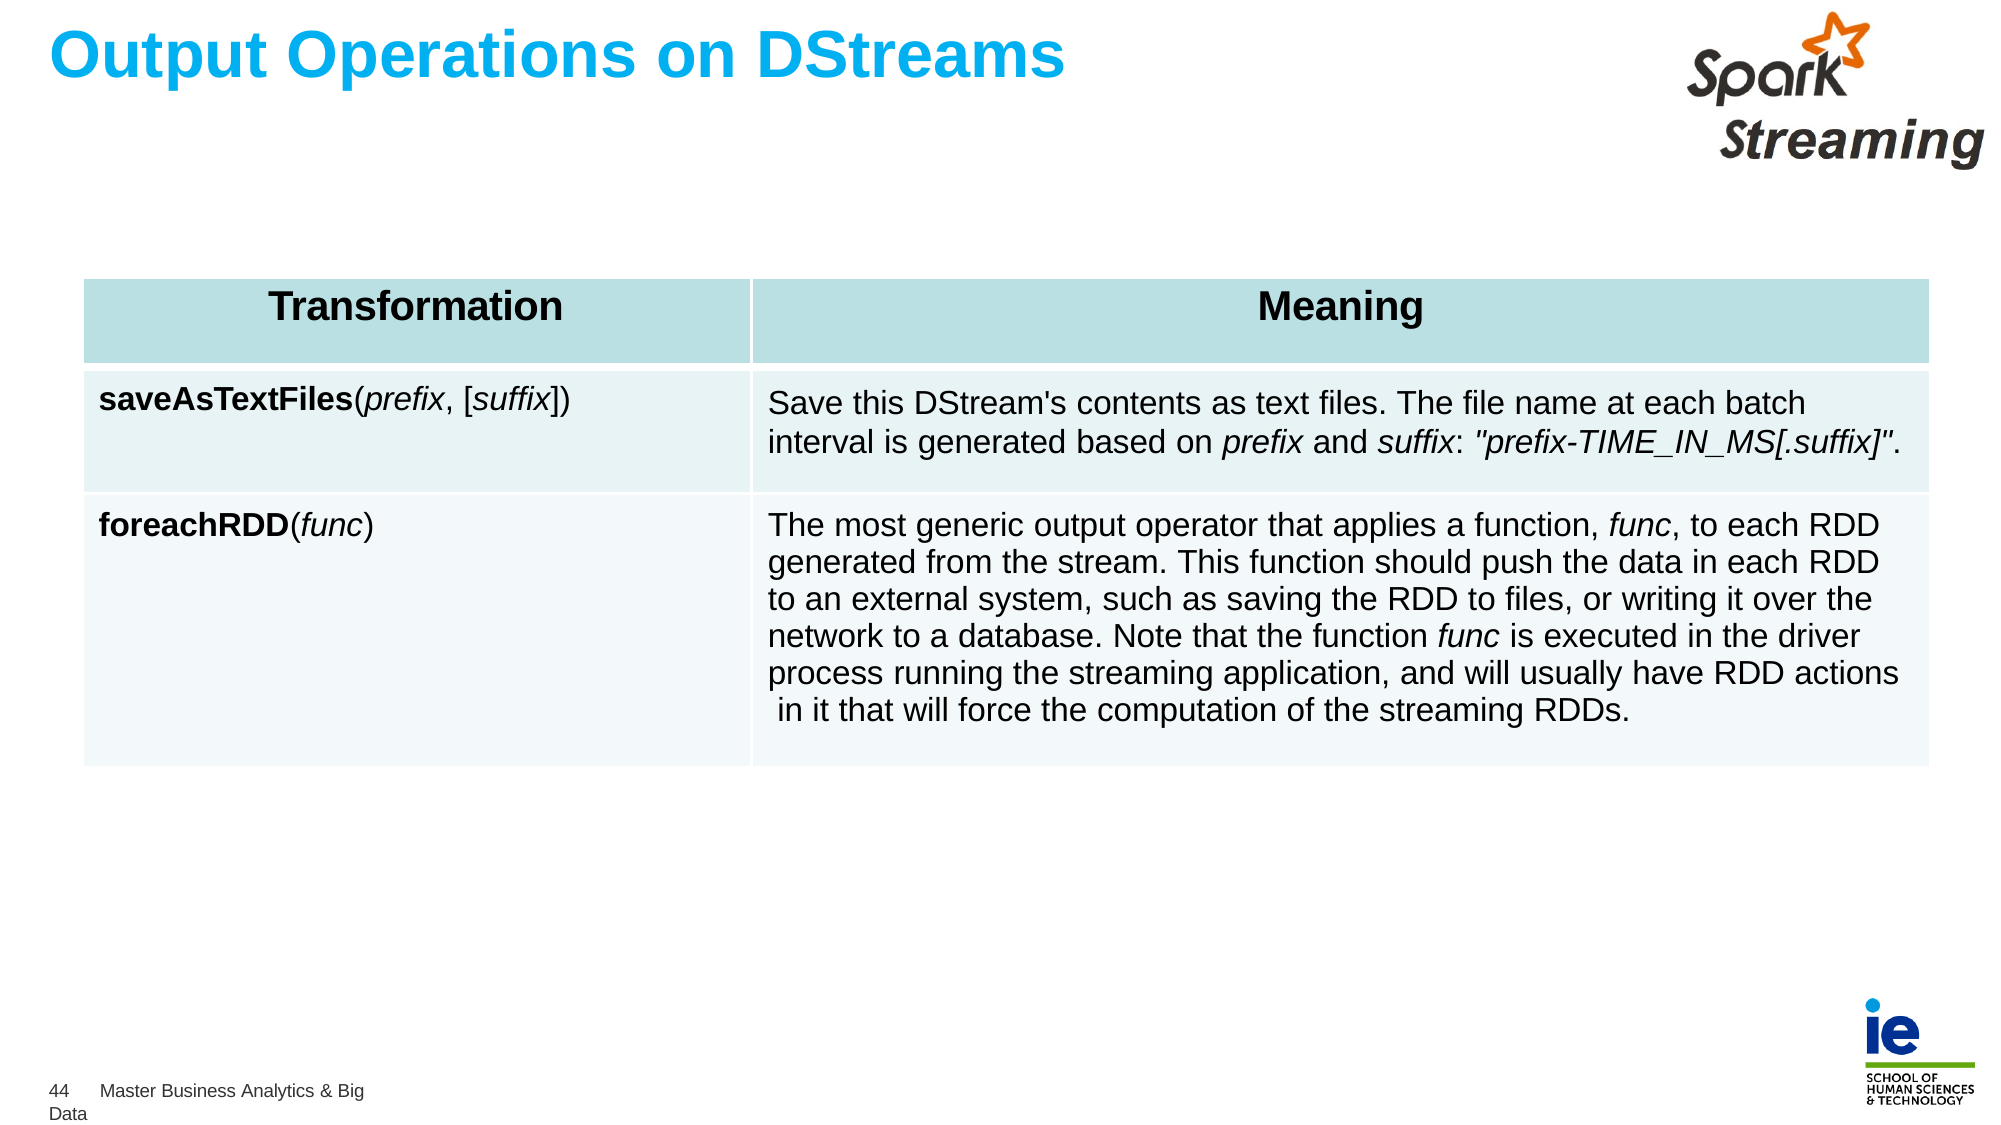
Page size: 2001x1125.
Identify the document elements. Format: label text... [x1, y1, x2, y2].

picture [1865, 998, 1975, 1105]
title Output Operations on DStreams [47, 9, 1083, 200]
table_header Meaning [753, 279, 1929, 363]
table_cell Save this DStream's contents as text files. The file name at each batch interval is generated based on prefix and suffix: "prefix-TIME_IN_MS[.suffix]". [753, 371, 1929, 492]
table_cell The most generic output operator that applies a function, func, to each RDD generated from the stream. This function should push the data in each RDD to an external system, such as saving the RDD to files, or writing it over the network to a database. Note that the function func is executed in the driver process running the streaming application, and will usually have RDD actions in it that will force the computation of the streaming RDDs. [753, 495, 1929, 766]
table_cell saveAsTextFiles(prefix, [suffix]) [84, 371, 750, 492]
table_header Transformation [84, 279, 750, 363]
picture [1686, 10, 1985, 171]
slide_number 44 Master Business Analytics & Big Data [42, 1078, 406, 1125]
table_cell foreachRDD(func) [84, 495, 750, 766]
